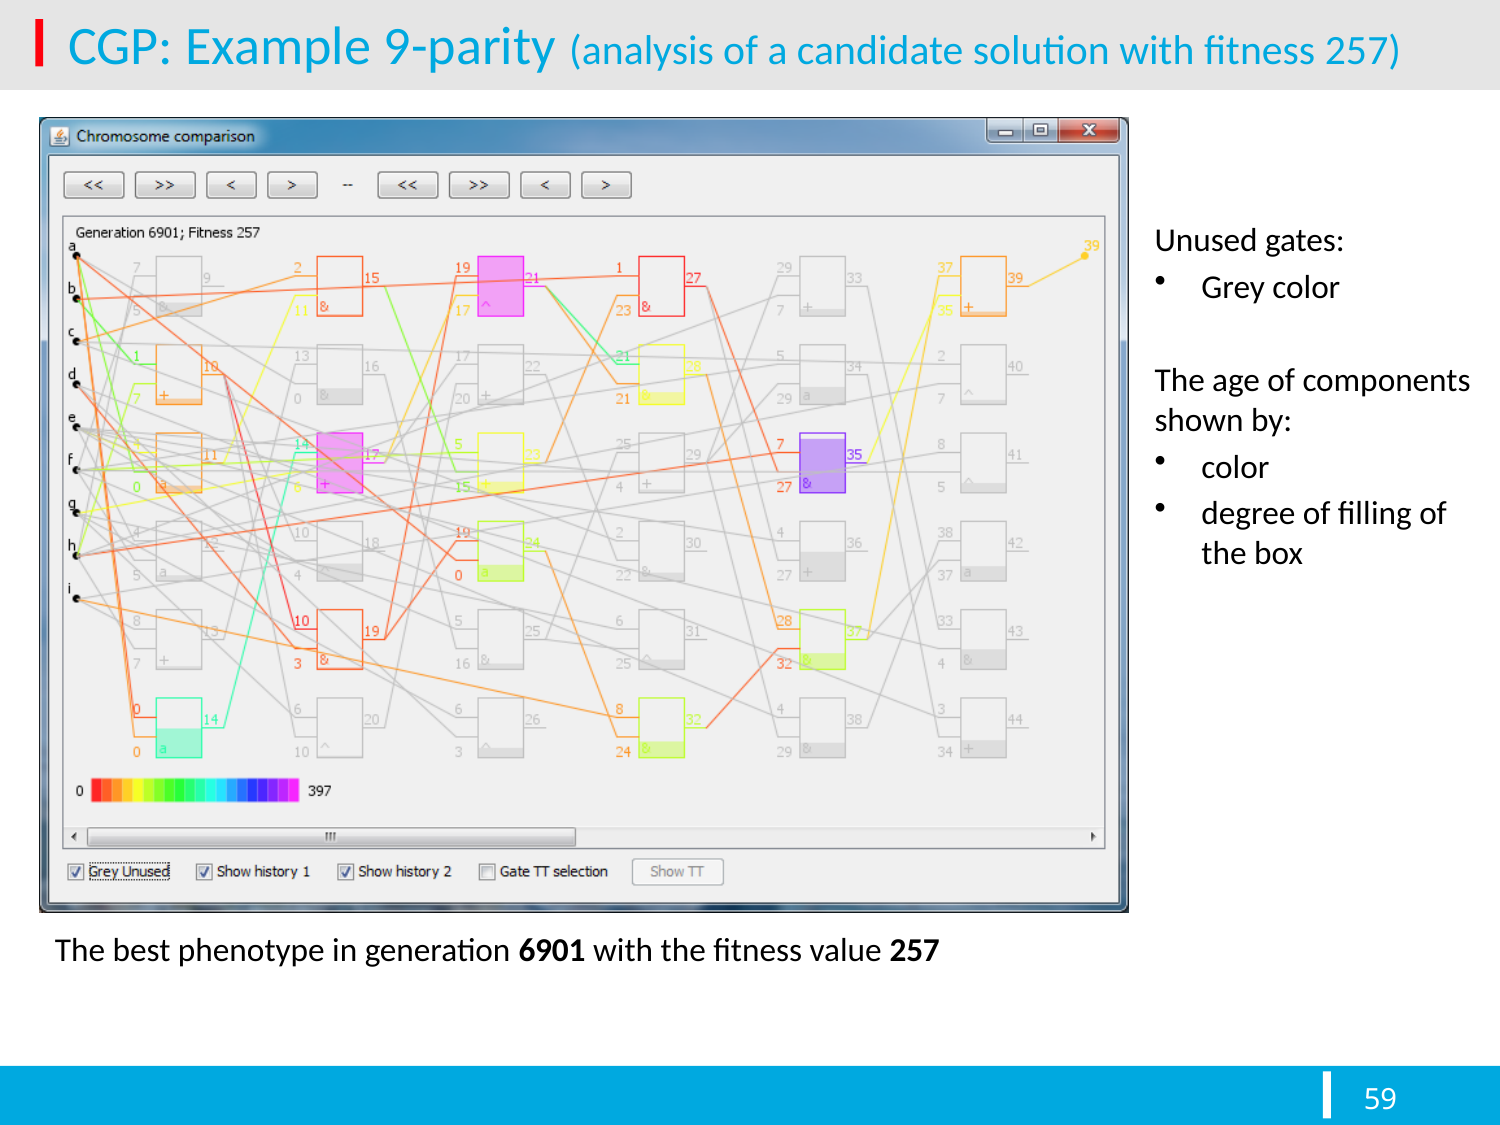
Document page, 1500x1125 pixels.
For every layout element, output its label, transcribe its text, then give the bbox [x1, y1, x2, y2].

text_box Unused gates: Grey color The age of components shown by: color degree of filling of the box [1139, 211, 1500, 579]
title CGP: Example 9-parity (analysis of a candidate solution with fitness 257) [53, 18, 1500, 68]
text_box The best phenotype in generation 6901 with the fitness value 257 [40, 920, 1466, 976]
picture [39, 117, 1130, 913]
slide_number 59 [1348, 1072, 1485, 1125]
